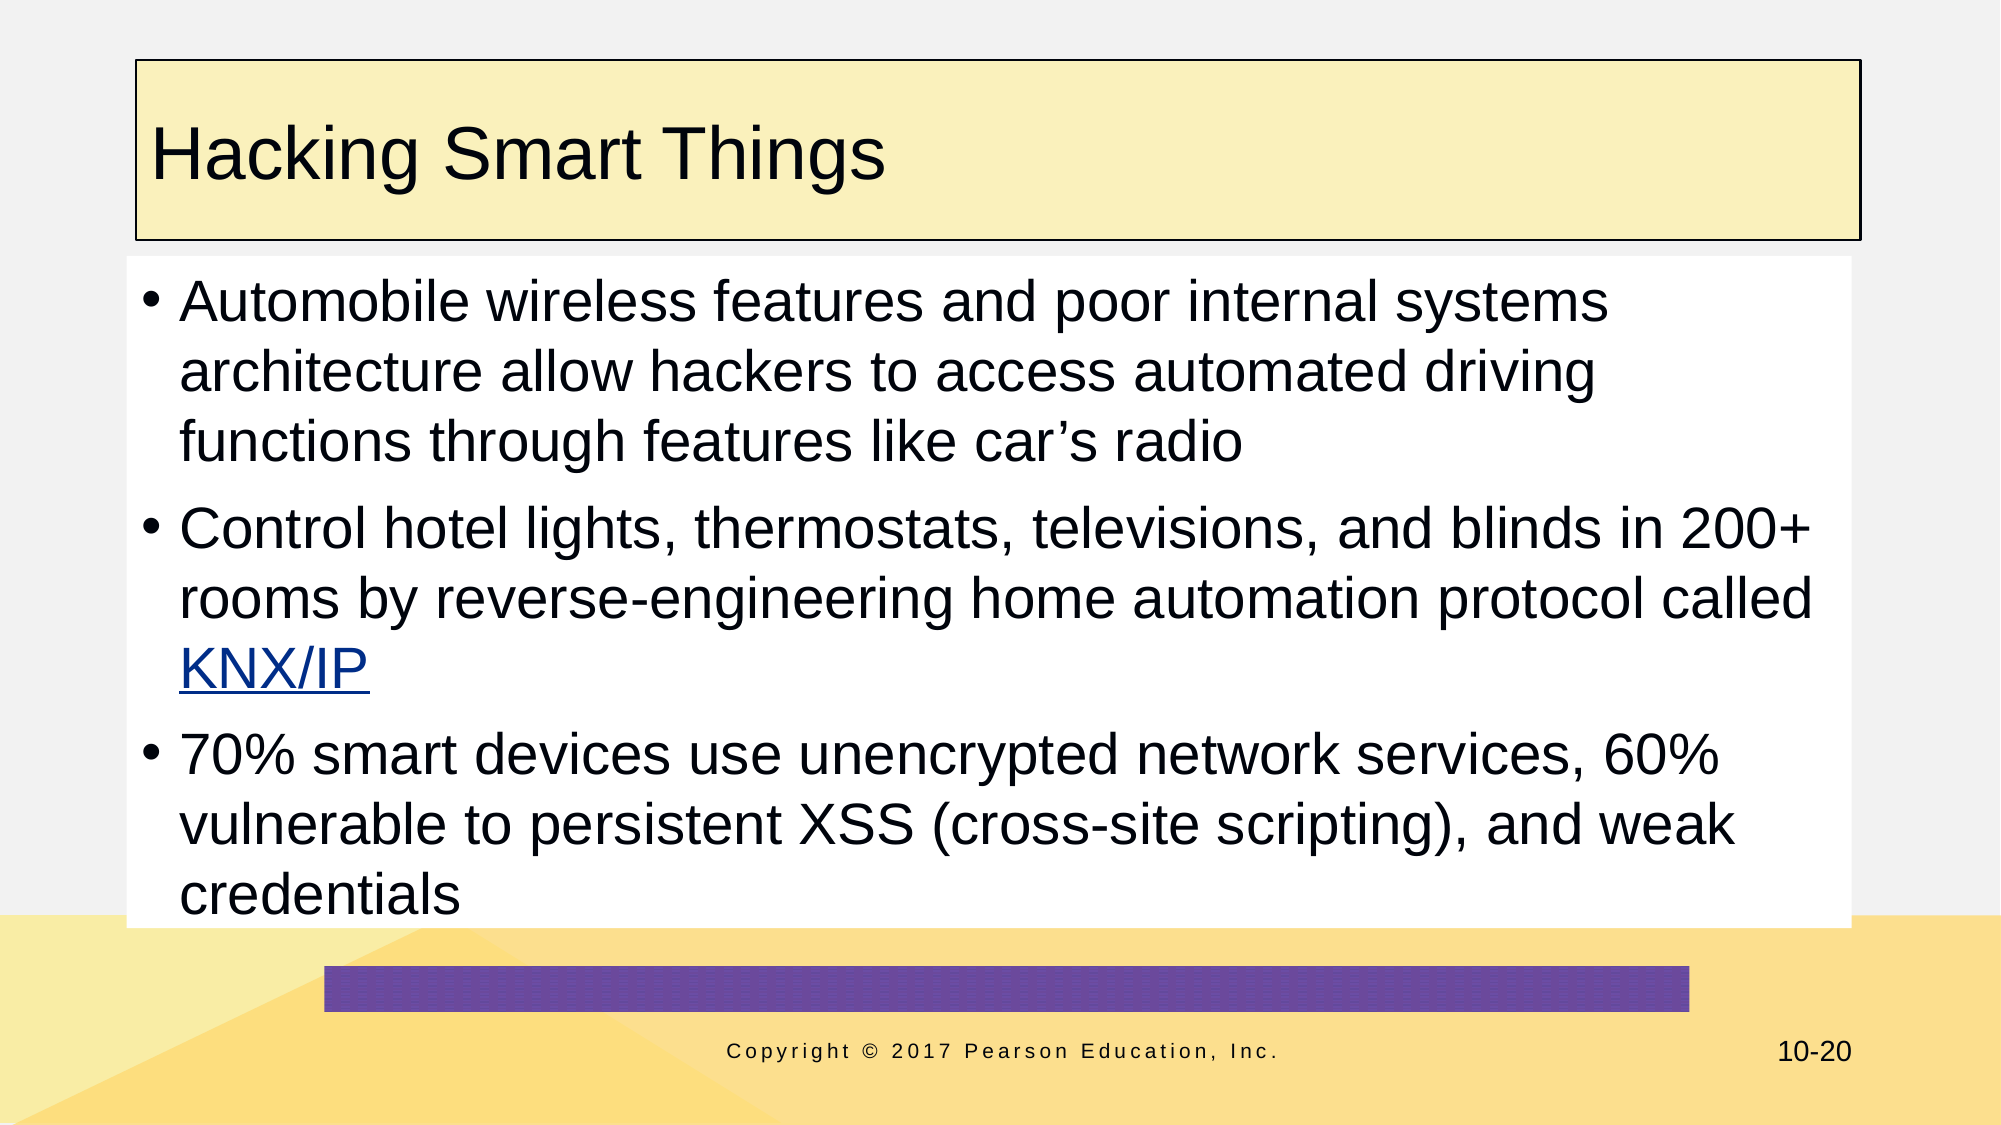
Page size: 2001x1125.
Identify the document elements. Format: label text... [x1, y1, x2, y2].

title Hacking Smart Things [135, 59, 1862, 241]
list Automobile wireless features and poor internal systems architecture allow hackers to access automated driving functions through features like car’s radio Control hotel lights, thermostats, televisions, and blinds in 200+ rooms by reverse-engineering home automation protocol called KNX/IP 70% smart devices use unencrypted network services, 60% vulnerable to persistent XSS (cross-site scripting), and weak credentials [126, 255, 1852, 929]
footer Copyright © 2017 Pearson Education, Inc. [326, 1025, 1677, 1075]
